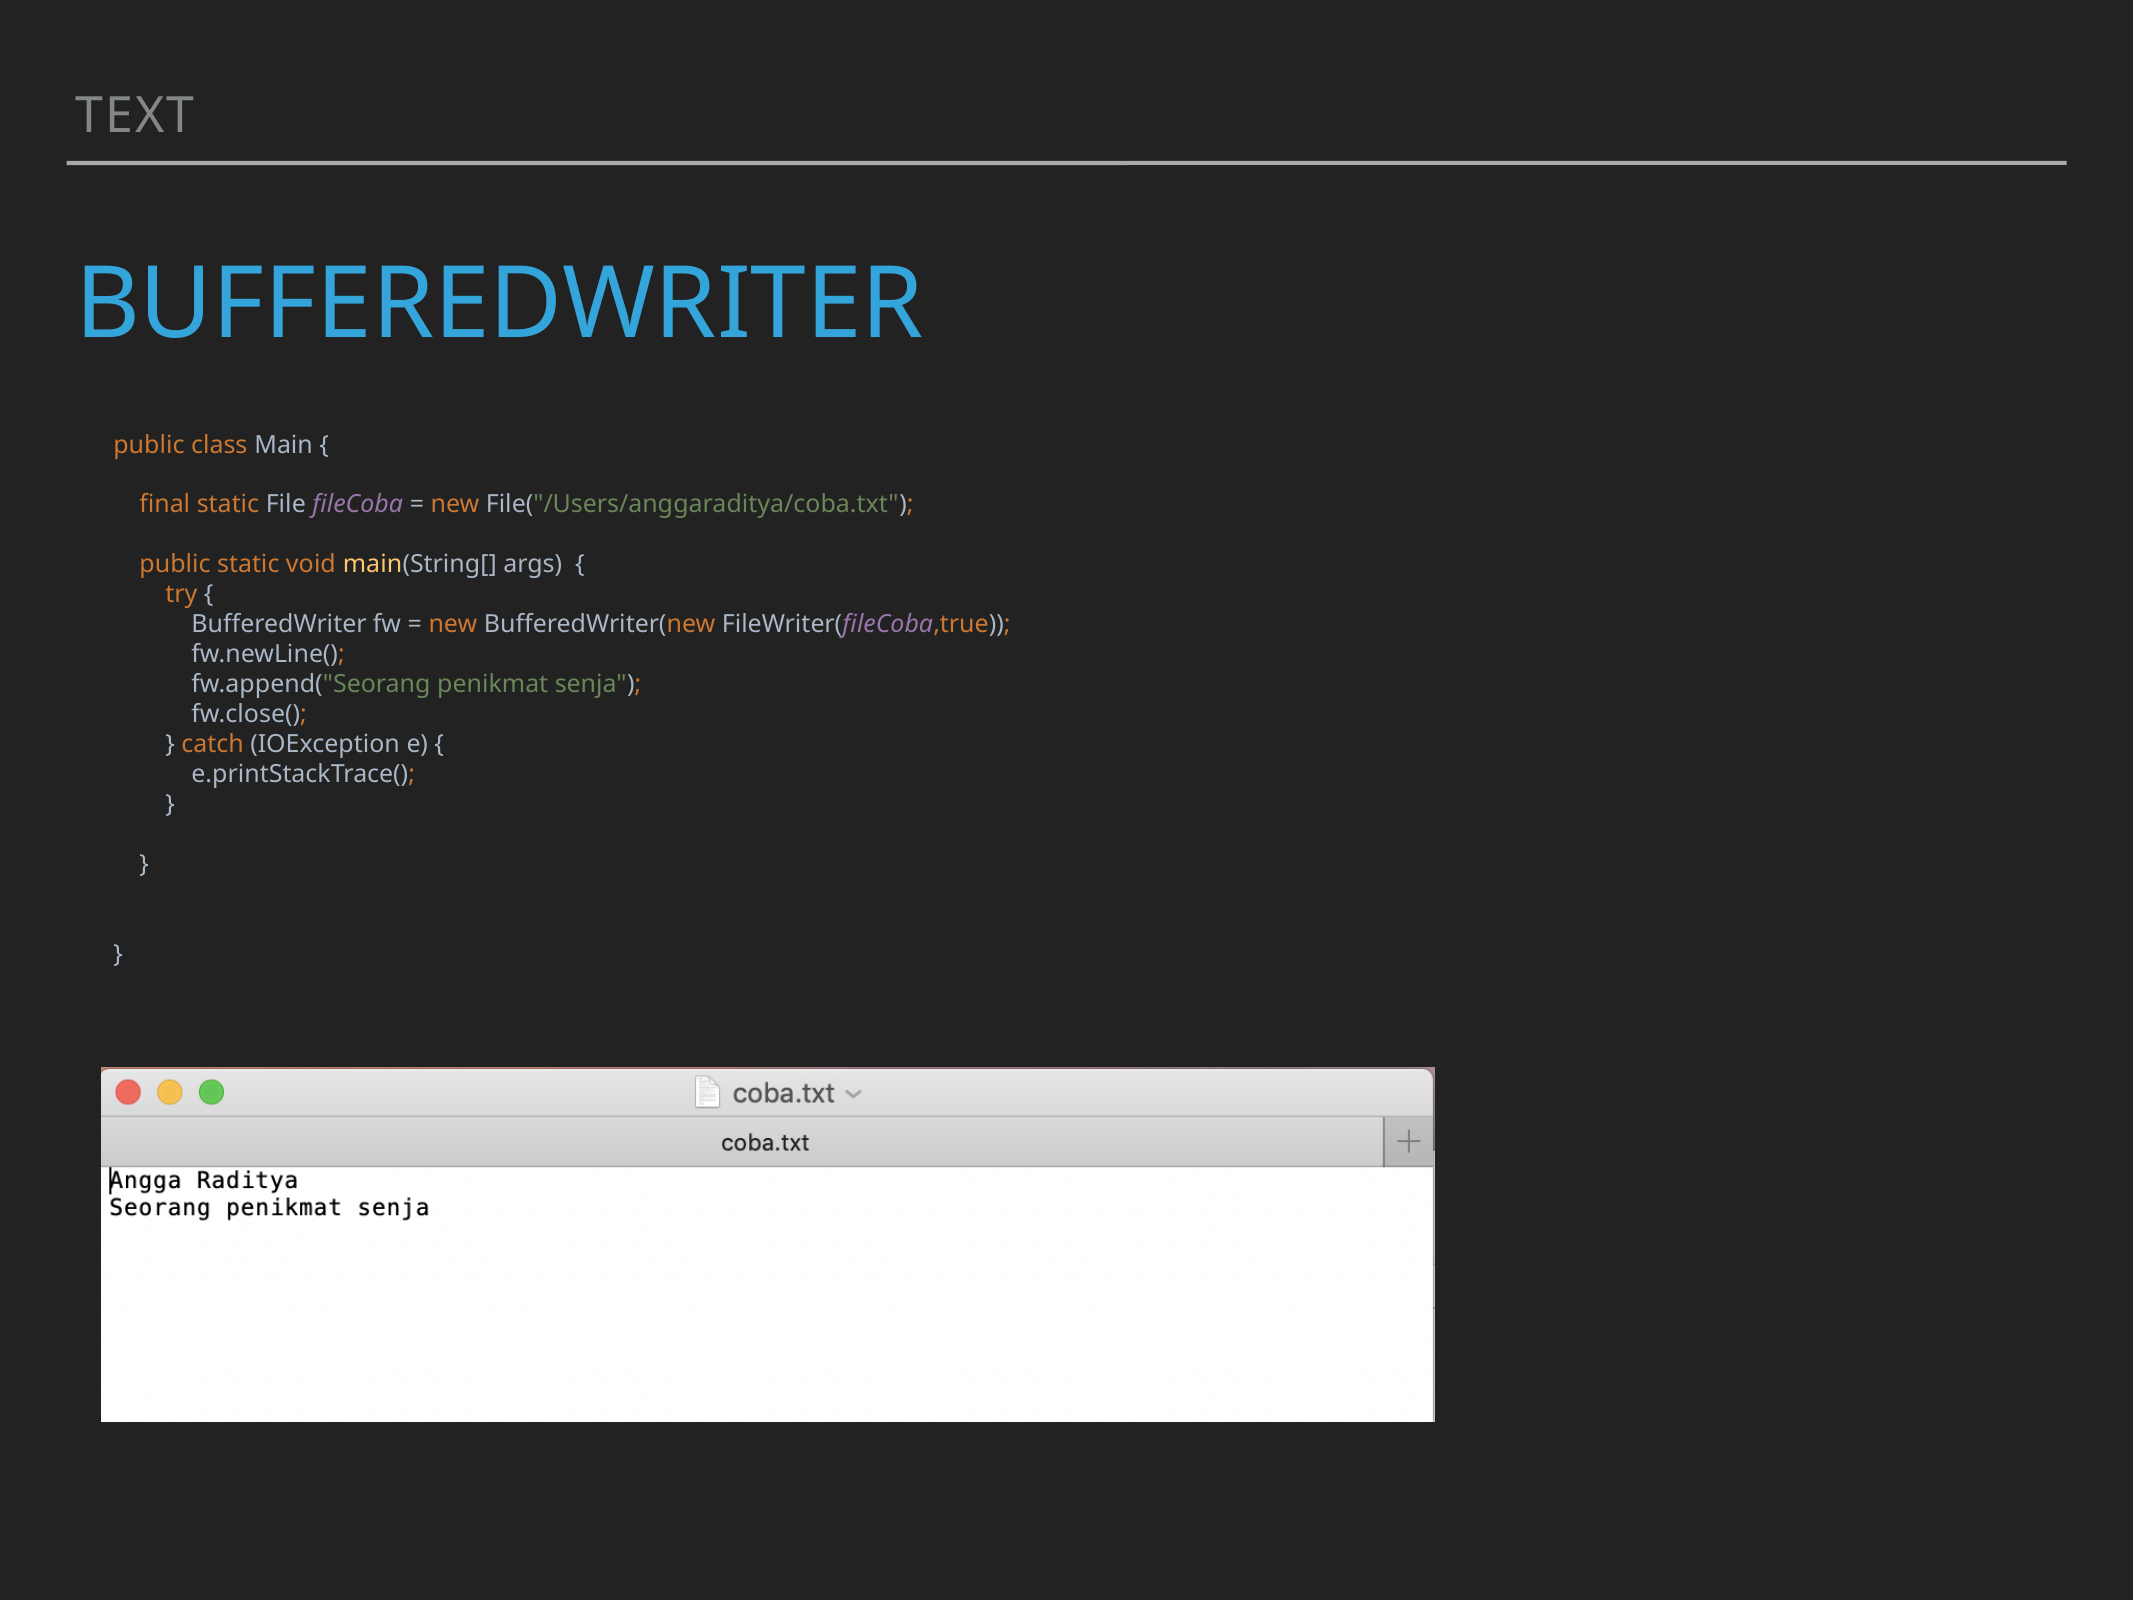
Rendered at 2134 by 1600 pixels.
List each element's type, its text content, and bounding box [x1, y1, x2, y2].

text_box public class Main { final static File fileCoba = new File("/Users/anggaraditya/coba.txt"); public static void main(String[] args) { try { BufferedWriter fw = new BufferedWriter(new FileWriter(fileCoba,true)); fw.newLine(); fw.append("Seorang penikmat senja"); fw.close(); } catch (IOException e) { e.printStackTrace(); } } } [105, 419, 1493, 976]
picture [100, 1066, 1435, 1422]
list Text [66, 74, 1901, 151]
title Bufferedwriter [66, 251, 2068, 372]
